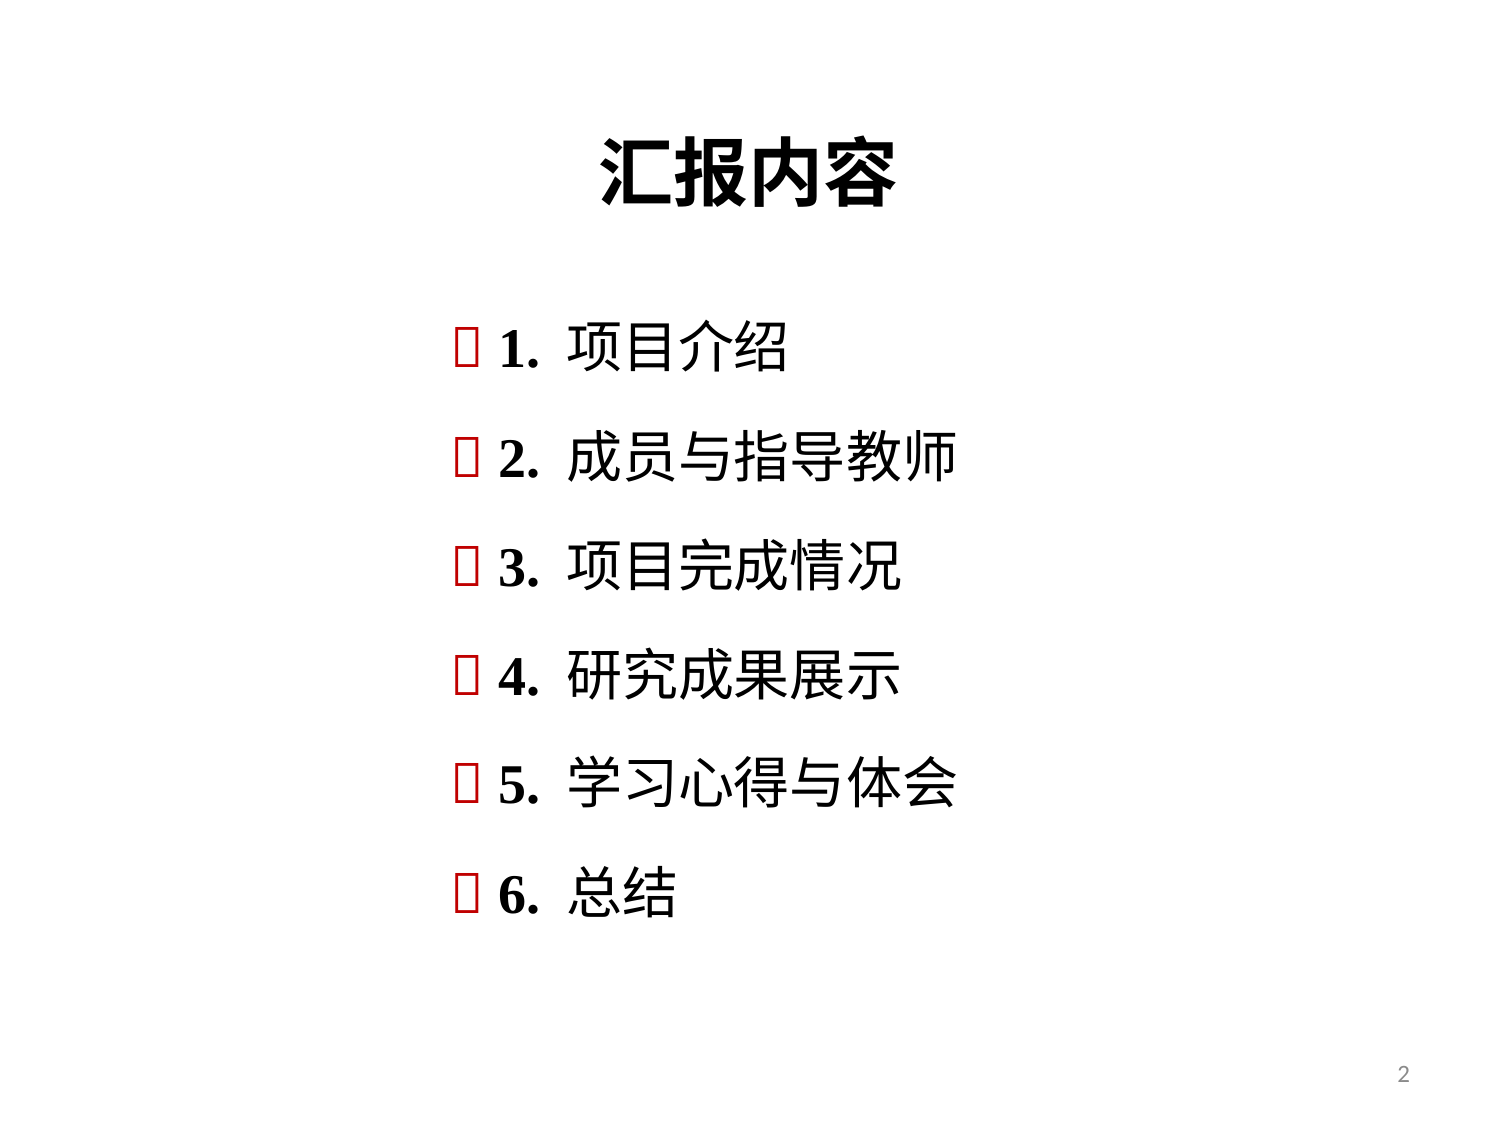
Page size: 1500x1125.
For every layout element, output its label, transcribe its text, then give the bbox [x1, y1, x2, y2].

title 汇报内容 [538, 101, 959, 240]
slide_number 2 [1074, 1042, 1425, 1103]
list  1. 项目介绍  2. 成员与指导教师  3. 项目完成情况  4. 研究成果展示  5. 学习心得与体会  6. 总结 [435, 291, 1062, 941]
